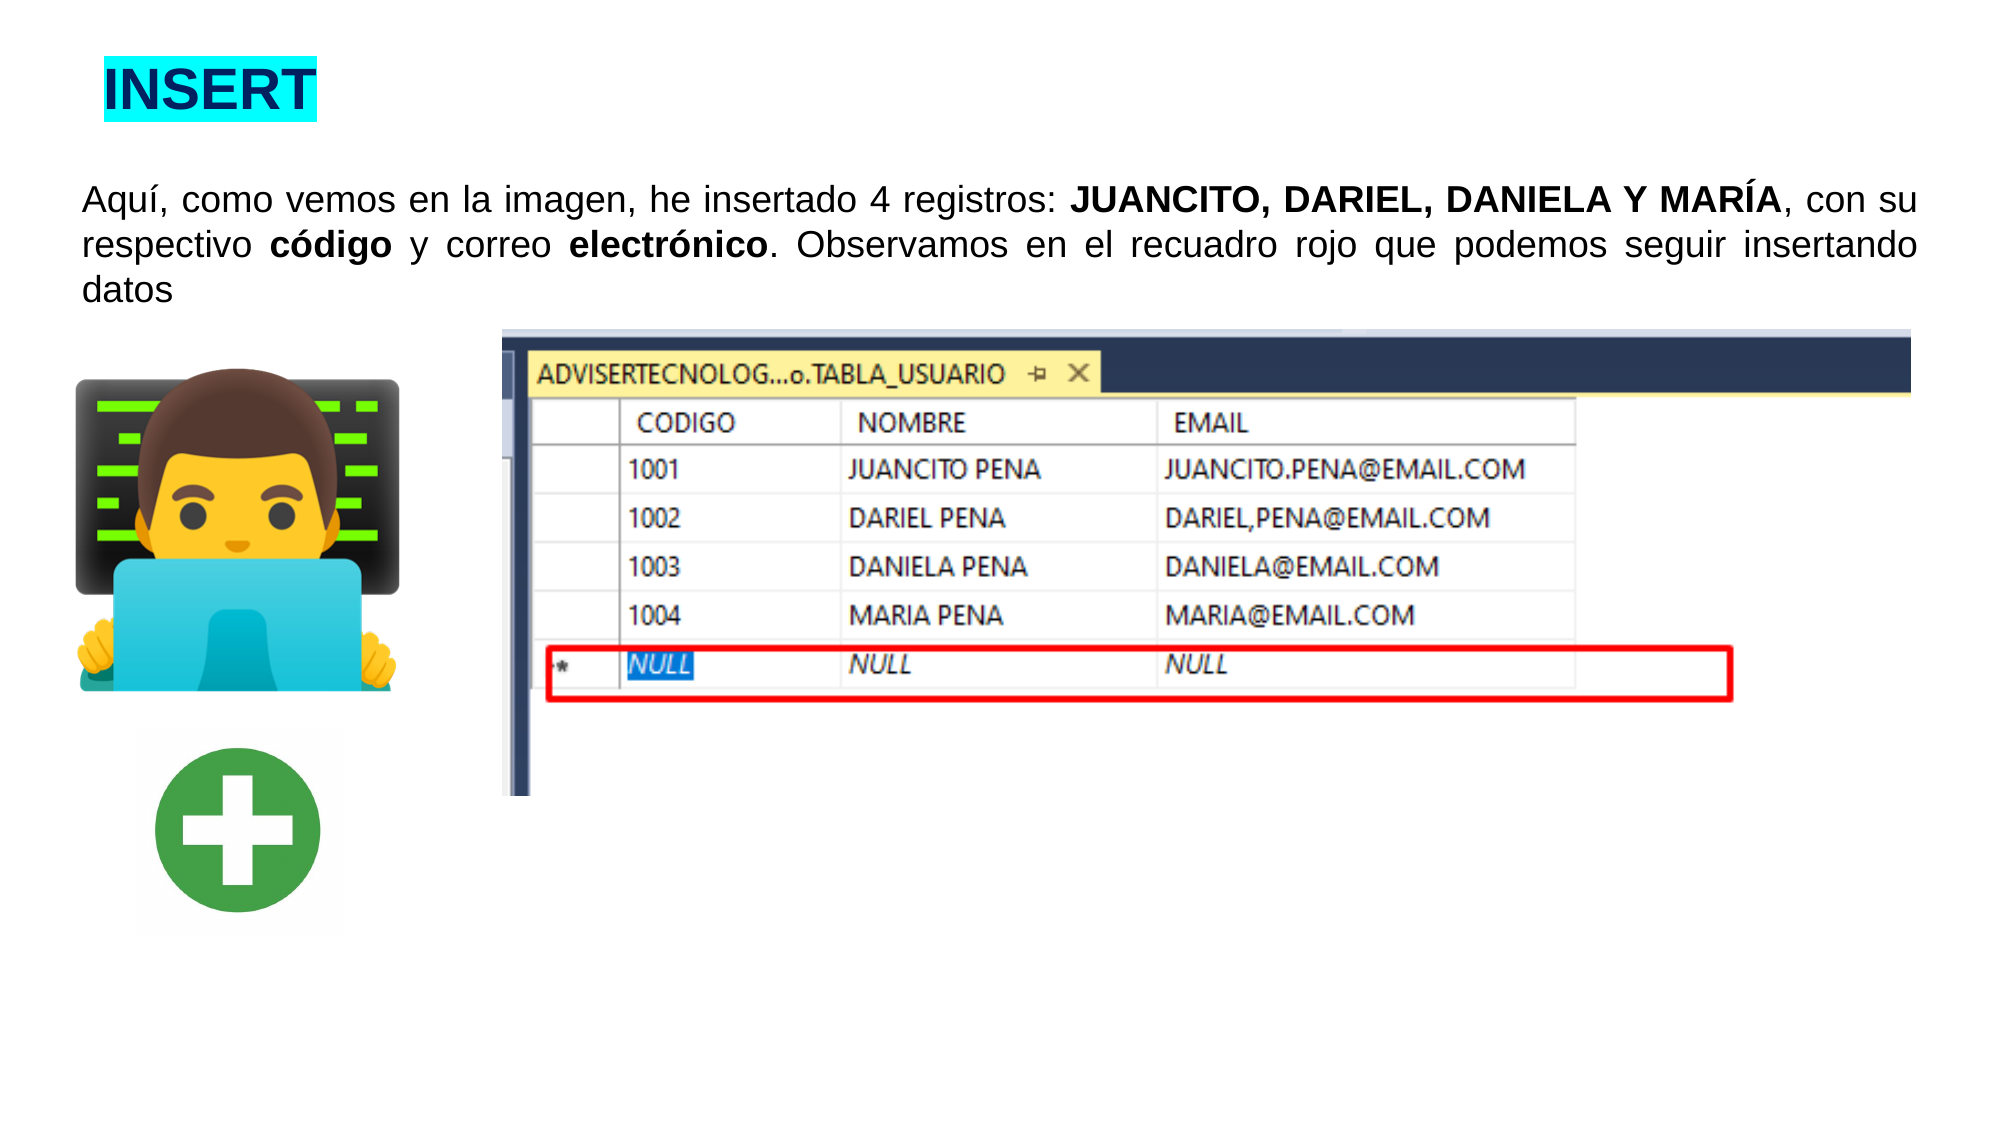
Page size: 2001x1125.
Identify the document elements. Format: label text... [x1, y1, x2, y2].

picture [129, 722, 346, 939]
text_box Aquí, como vemos en la imagen, he insertado 4 registros: JUANCITO, DARIEL, DANIELA Y MARÍA, con su respectivo código y correo electrónico. Observamos en el recuadro rojo que podemos seguir insertando datos [67, 167, 1933, 317]
text_box INSERT [89, 43, 455, 129]
picture [65, 357, 410, 702]
picture [502, 328, 1911, 796]
